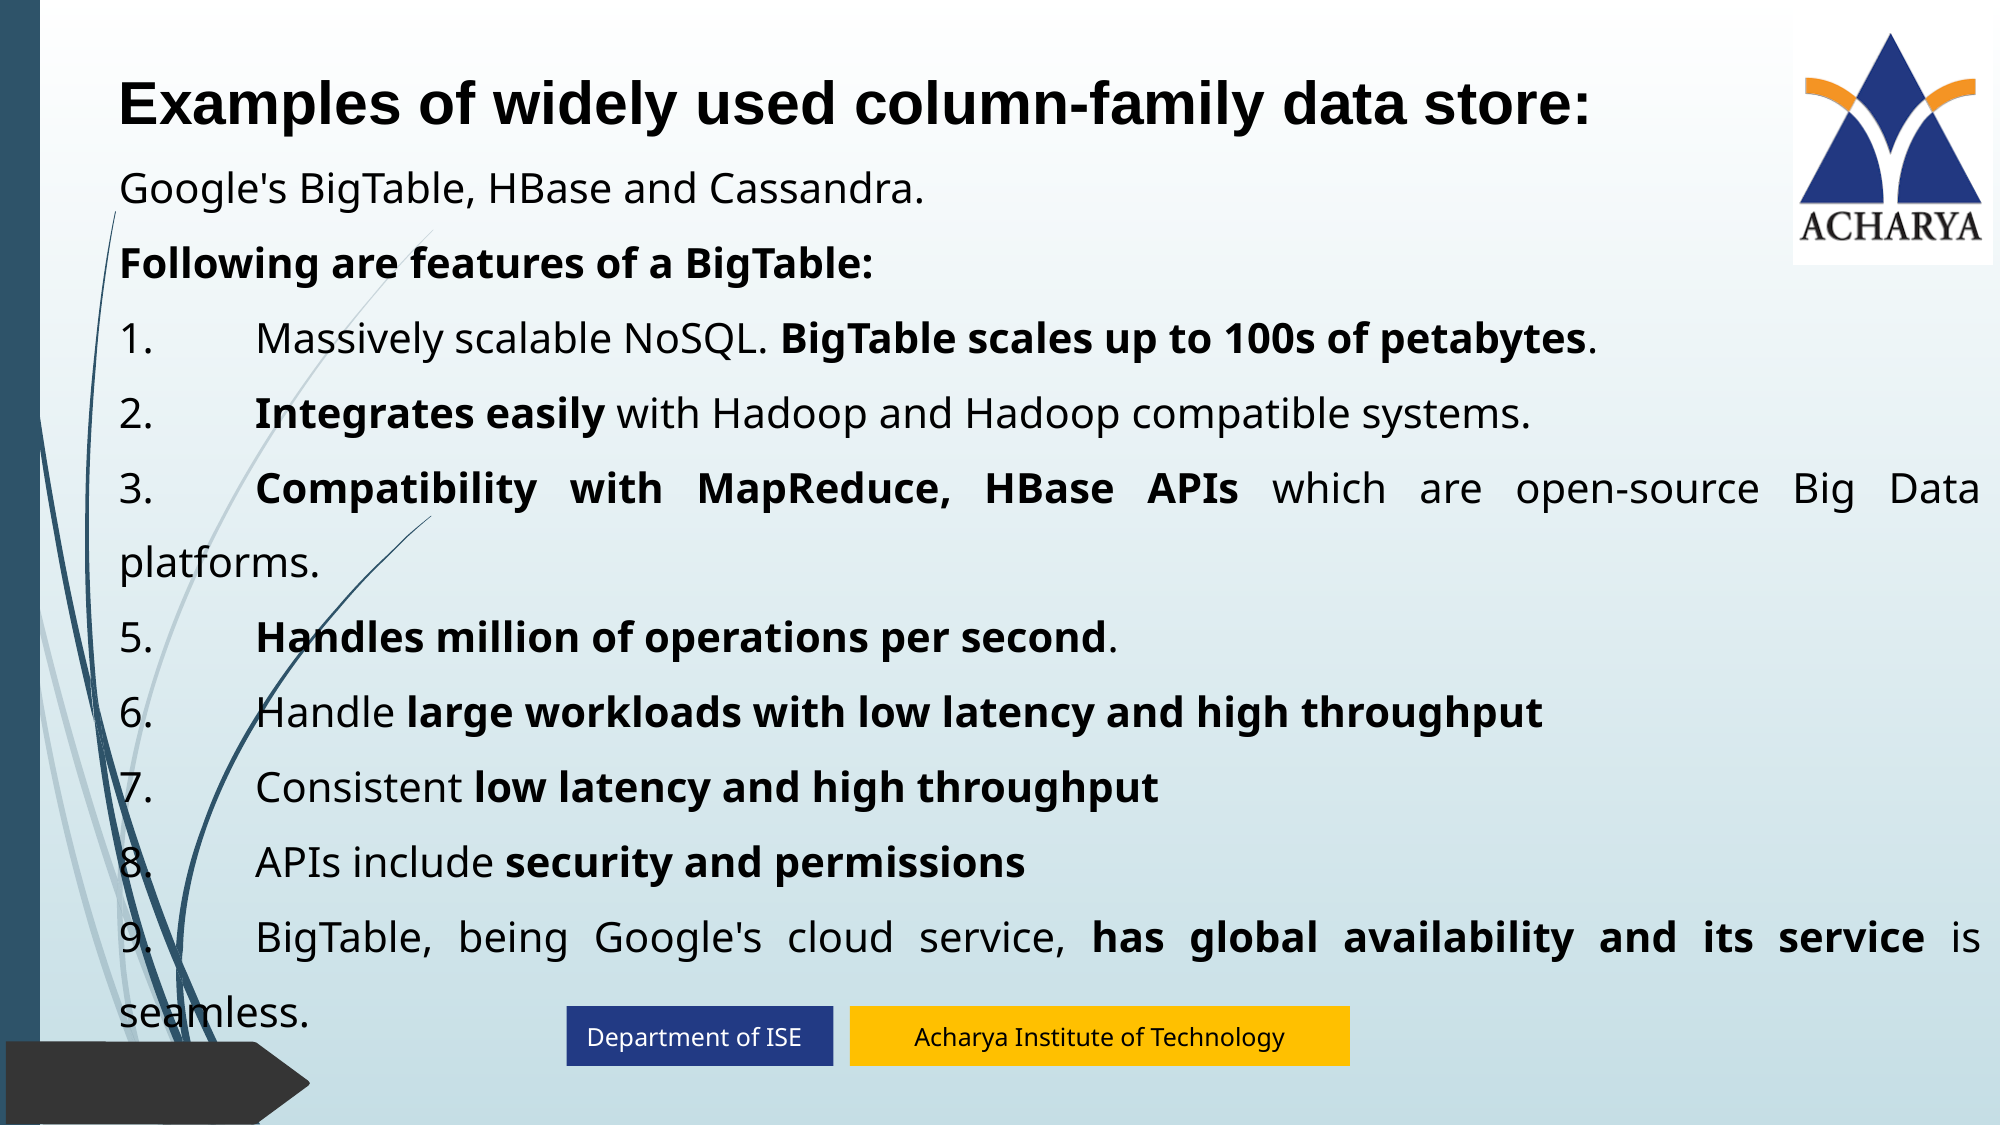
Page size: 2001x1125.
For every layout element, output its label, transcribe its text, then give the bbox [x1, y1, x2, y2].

list Examples of widely used column-family data store: Google's BigTable, HBase and Cassandra. Following are features of a BigTable: 1. Massively scalable NoSQL. BigTable scales up to 100s of petabytes. 2. Integrates easily with Hadoop and Hadoop compatible systems. 3. Compatibility with MapReduce, HBase APIs which are open-source Big Data platforms. 5. Handles million of operations per second. 6. Handle large workloads with low latency and high throughput 7. Consistent low latency and high throughput 8. APIs include security and permissions 9. BigTable, being Google's cloud service, has global availability and its service is seamless. [118, 27, 1982, 1041]
